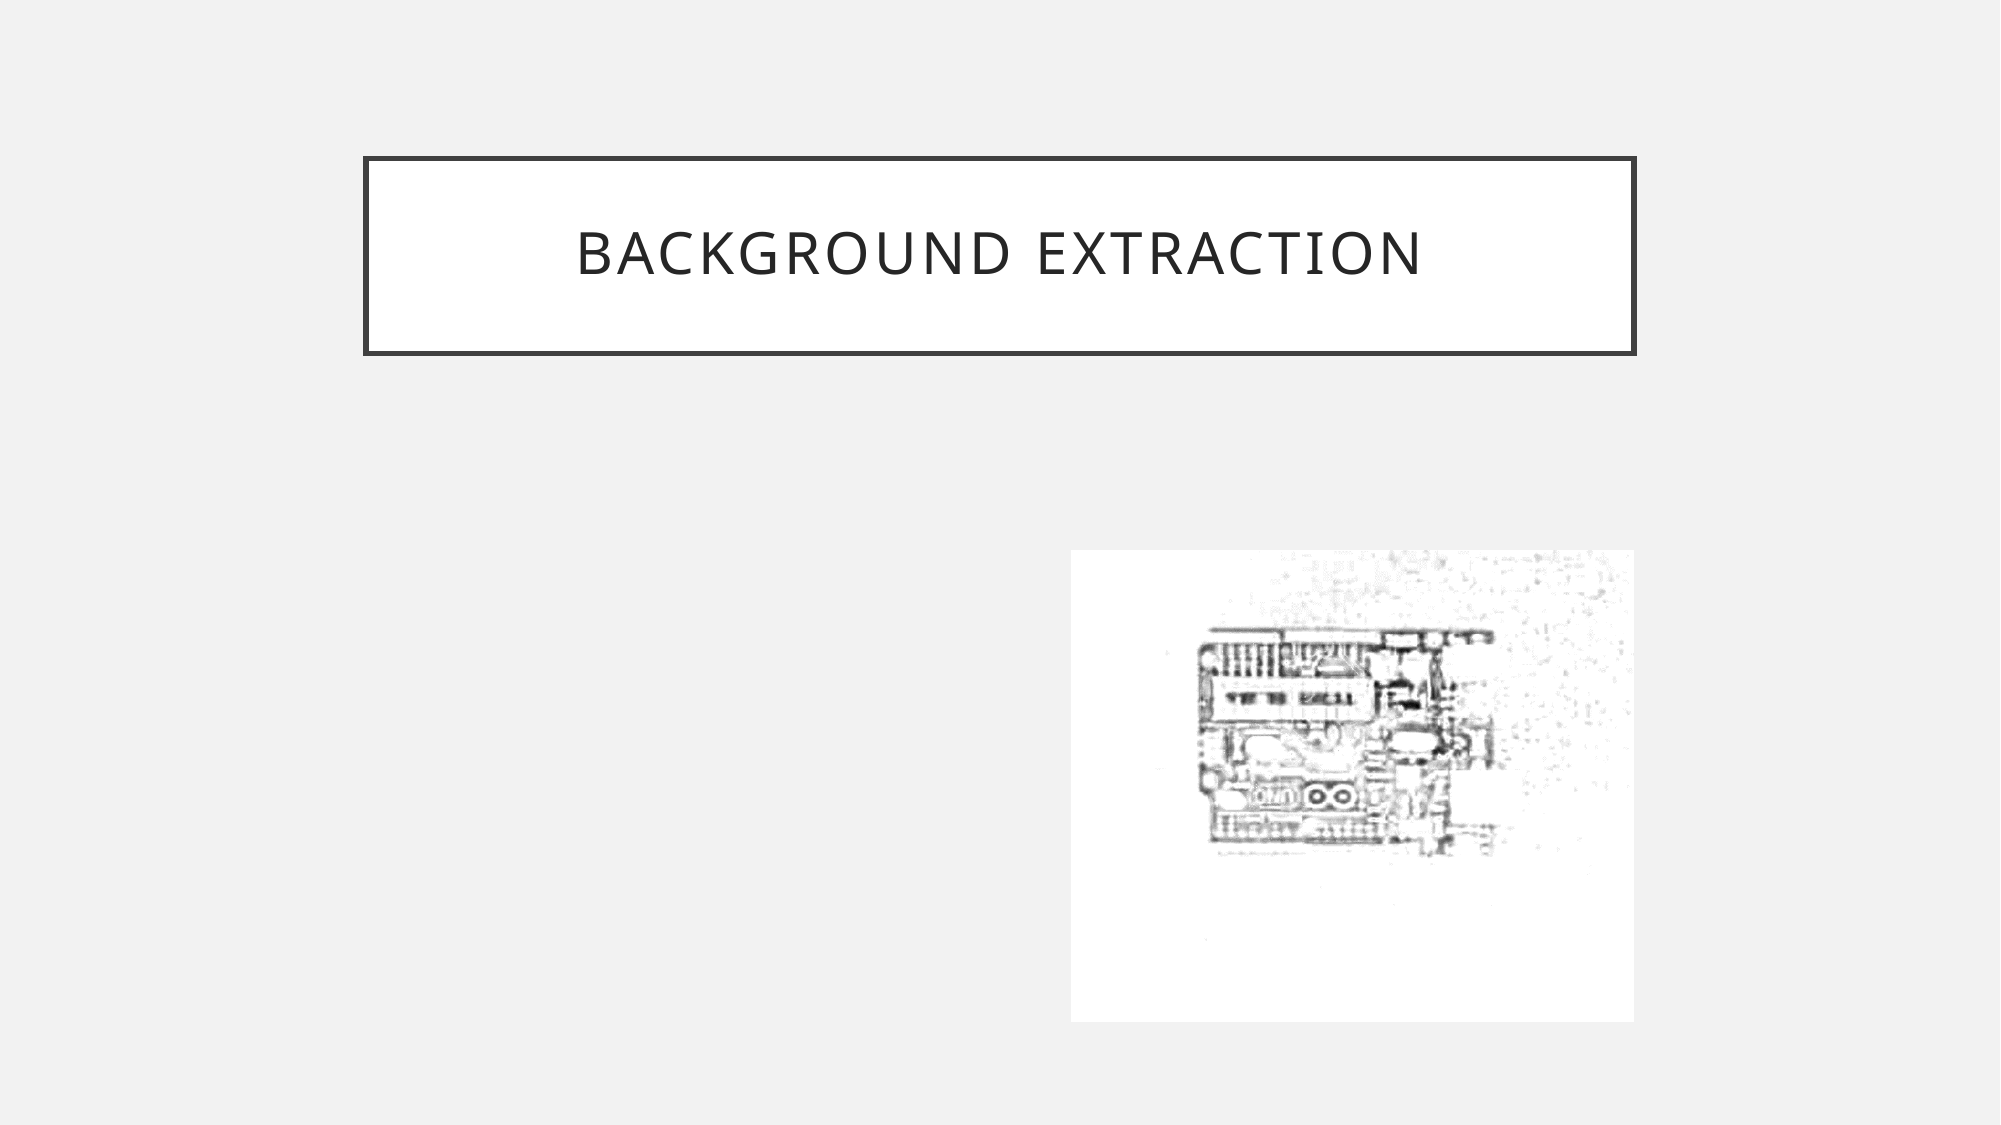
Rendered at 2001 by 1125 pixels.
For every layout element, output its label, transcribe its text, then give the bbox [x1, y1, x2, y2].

picture [1071, 550, 1634, 1022]
title Background extraction [363, 156, 1637, 356]
